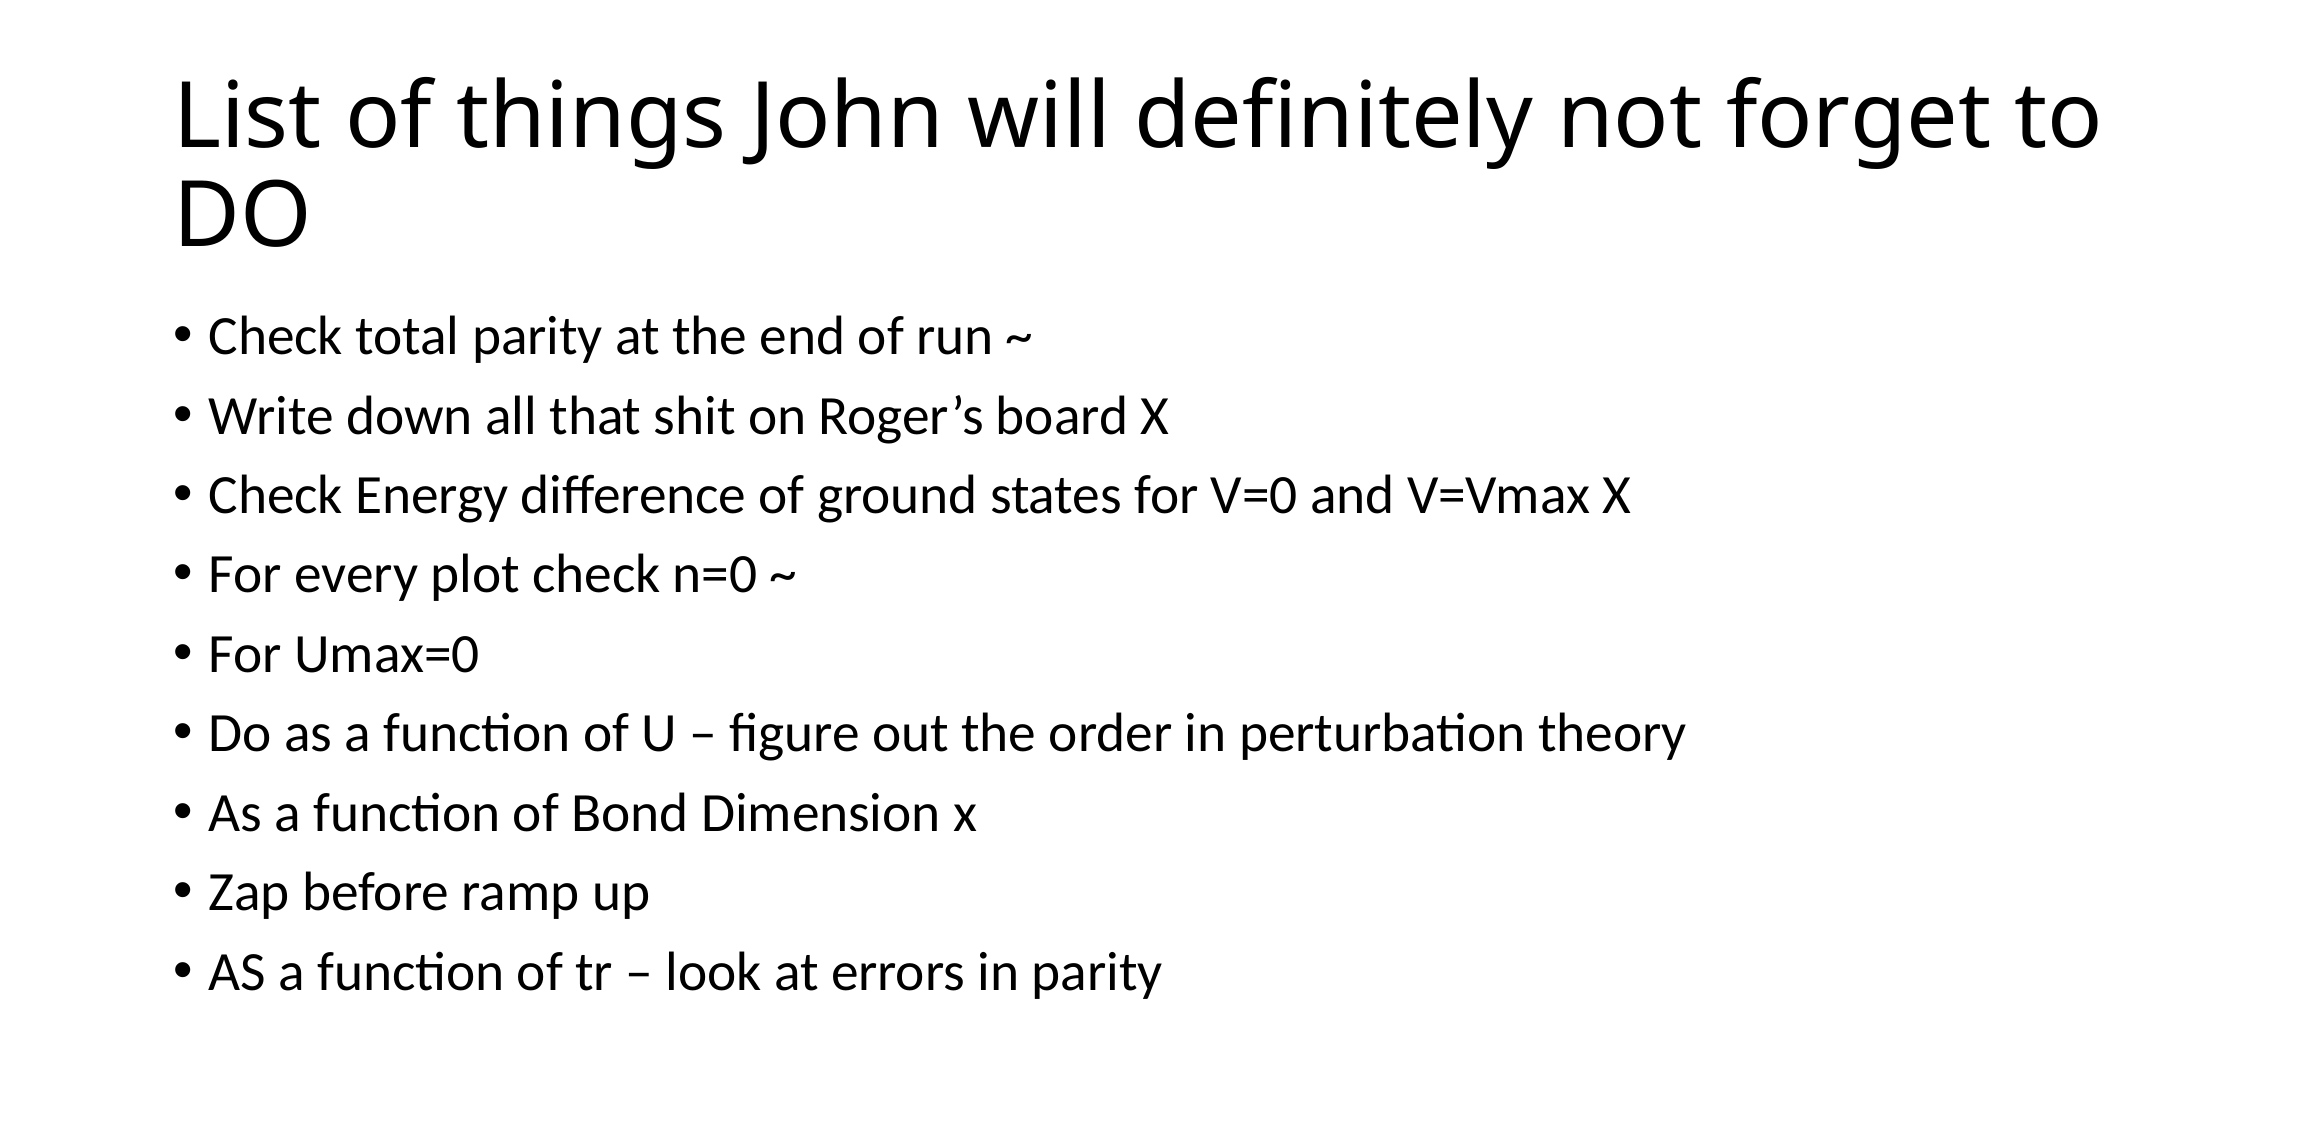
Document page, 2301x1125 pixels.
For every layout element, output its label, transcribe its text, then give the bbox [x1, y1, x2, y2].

title List of things John will definitely not forget to DO [158, 58, 2142, 276]
list Check total parity at the end of run ~ Write down all that shit on Roger’s board X Check Energy difference of ground states for V=0 and V=Vmax X For every plot check n=0 ~ For Umax=0 Do as a function of U – figure out the order in perturbation theory As a function of Bond Dimension x Zap before ramp up AS a function of tr – look at errors in parity [158, 299, 2142, 1014]
